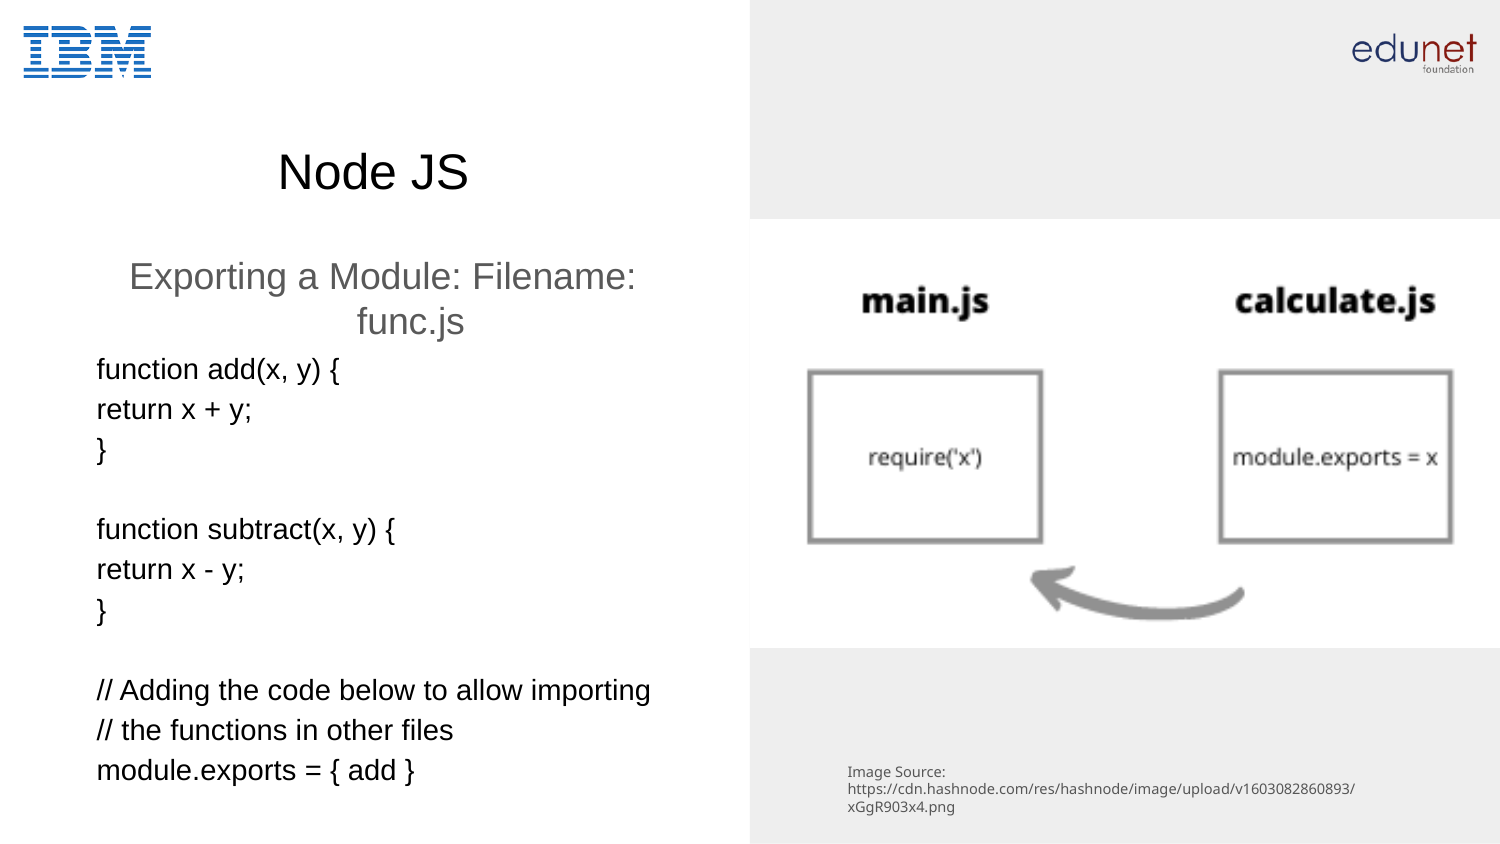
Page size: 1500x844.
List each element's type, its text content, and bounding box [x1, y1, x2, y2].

subtitle Exporting a Module: Filename: func.js [41, 244, 706, 350]
list Image Source: https://cdn.hashnode.com/res/hashnode/image/upload/v1603082860893/xGgR903x4.png [832, 747, 1390, 812]
title Node JS [41, 117, 706, 223]
picture [749, 219, 1500, 649]
picture [0, 0, 559, 78]
list function add(x, y) { return x + y; } function subtract(x, y) { return x - y; } // Adding the code below to allow importing // the functions in other files module.exports = { add } [58, 421, 689, 710]
picture [1350, 26, 1480, 78]
